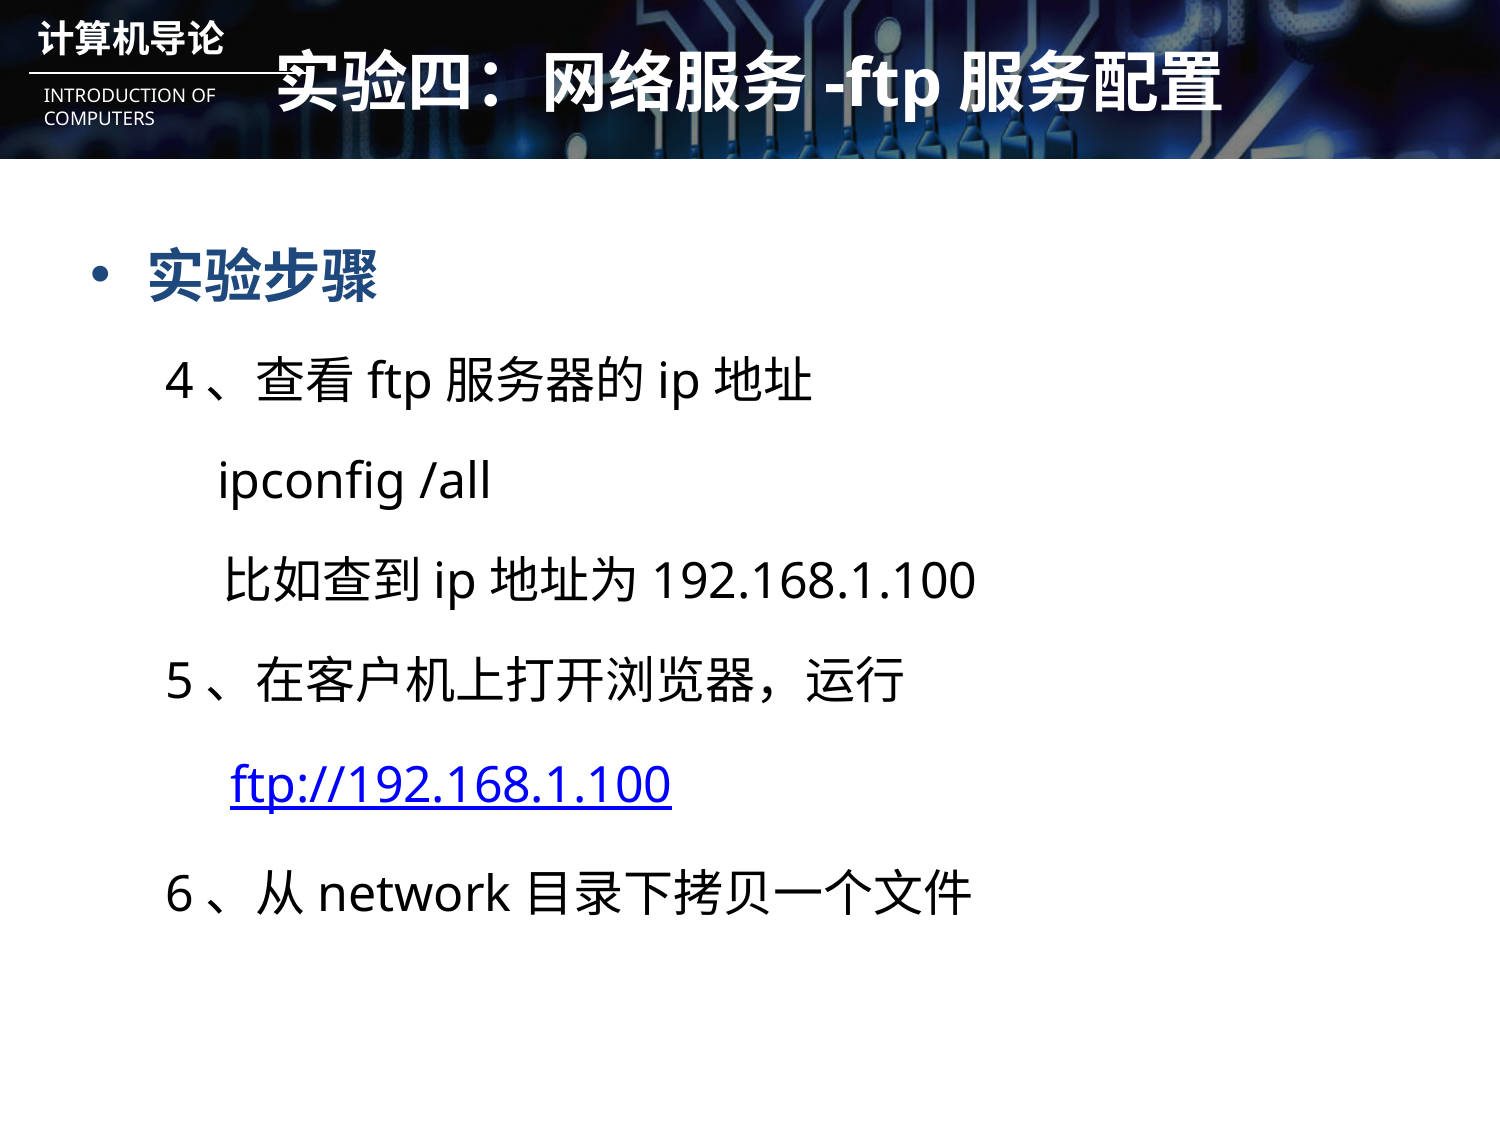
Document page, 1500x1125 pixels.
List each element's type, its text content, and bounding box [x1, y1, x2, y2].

picture [0, 0, 1500, 159]
list 实验步骤 4、查看ftp服务器的ip地址 ipconfig /all 比如查到ip地址为192.168.1.100 5、在客户机上打开浏览器，运行 ftp://192.168.1.100 6、从network目录下拷贝一个文件 [75, 196, 1425, 1083]
title 实验四：网络服务-ftp服务配置 [76, 21, 1424, 138]
